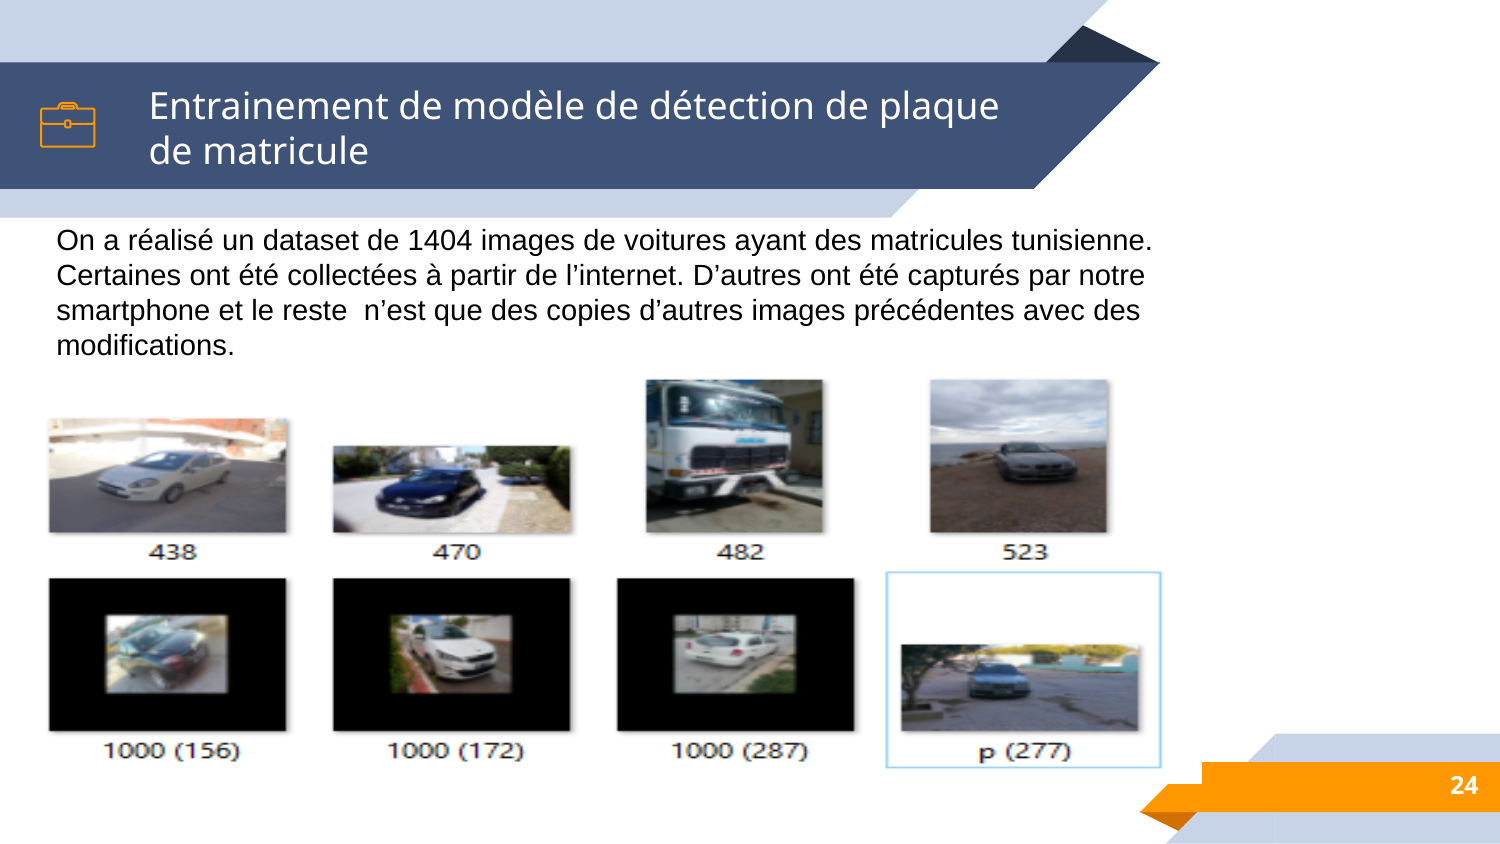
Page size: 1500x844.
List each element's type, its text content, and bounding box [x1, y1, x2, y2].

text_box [40, 102, 95, 147]
text_box On a réalisé un dataset de 1404 images de voitures ayant des matricules tunisienne. Certaines ont été collectées à partir de l’internet. D’autres ont été capturés par notre smartphone et le reste n’est que des copies d’autres images précédentes avec des modifications. [41, 214, 1260, 369]
slide_number ‹#› [1249, 760, 1494, 813]
title Entrainement de modèle de détection de plaque de matricule [133, 64, 1035, 190]
picture [29, 358, 1202, 784]
